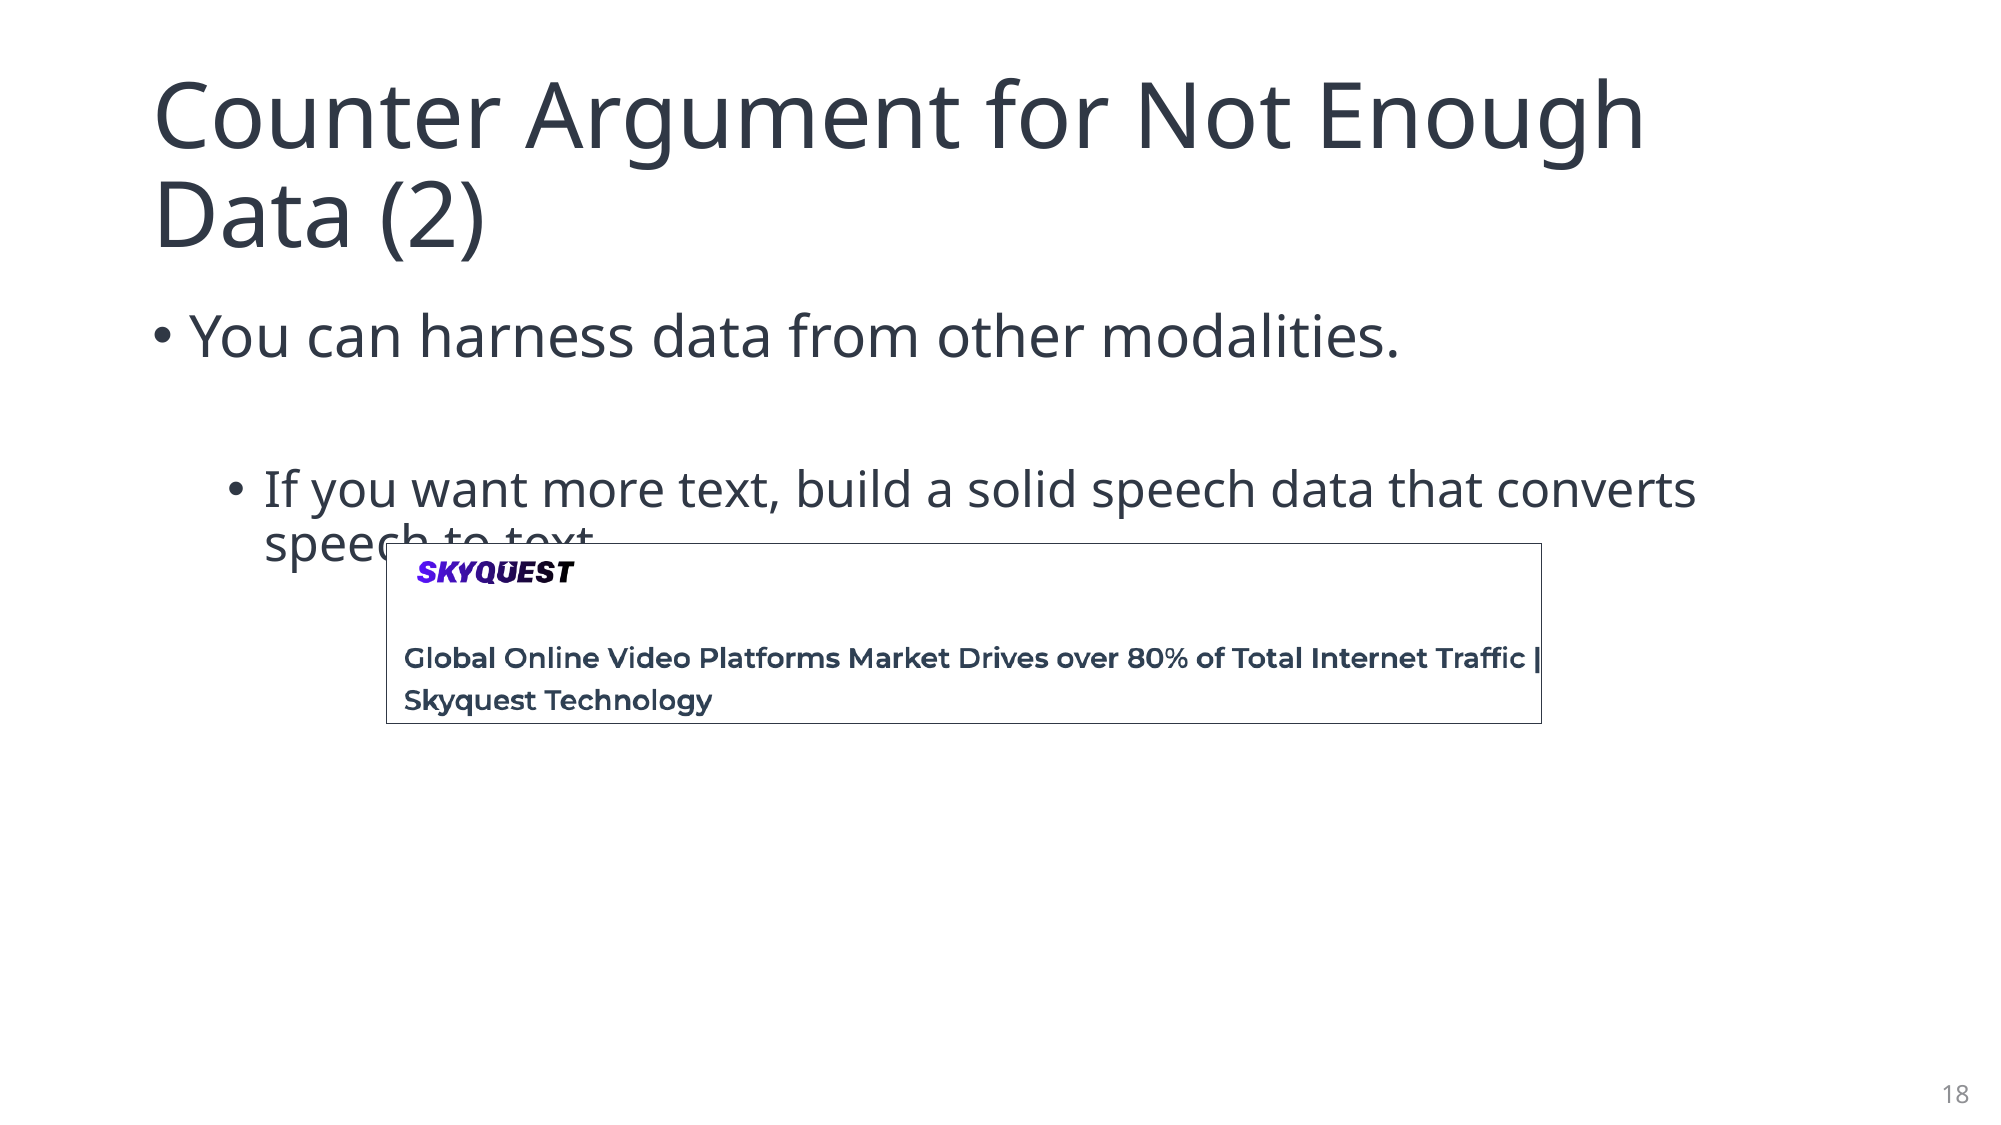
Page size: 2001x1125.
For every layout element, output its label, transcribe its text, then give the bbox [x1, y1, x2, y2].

title Counter Argument for Not Enough Data (2) [137, 59, 1863, 278]
list You can harness data from other modalities. If you want more text, build a solid speech data that converts speech to text. [137, 299, 1863, 1014]
slide_number 18 [1912, 1065, 2000, 1125]
picture [386, 543, 1542, 724]
